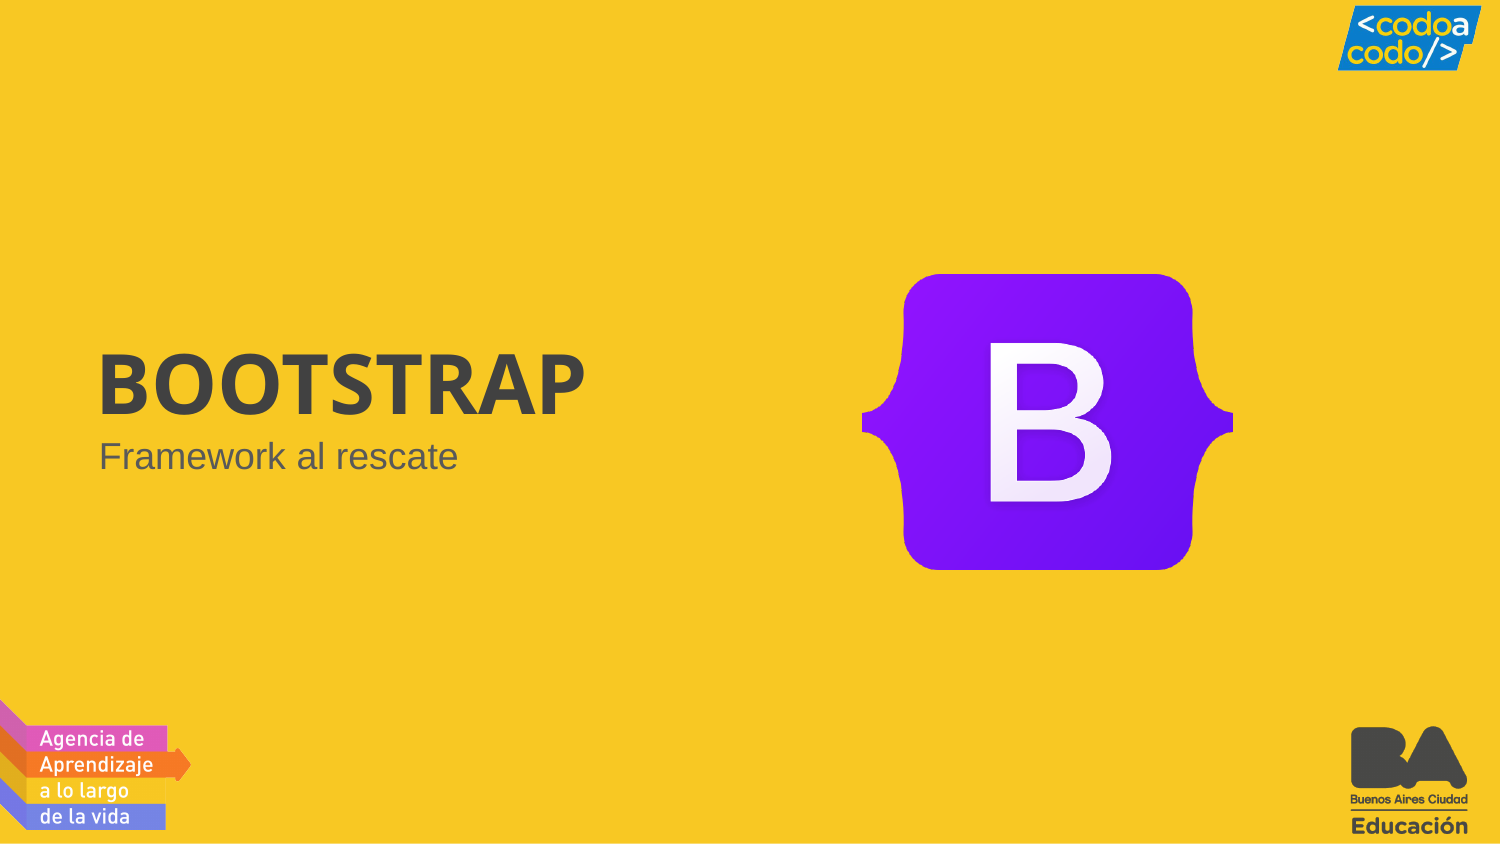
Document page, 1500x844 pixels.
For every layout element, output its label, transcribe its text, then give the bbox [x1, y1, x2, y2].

title BOOTSTRAP [80, 73, 1403, 692]
subtitle Framework al rescate [83, 409, 748, 844]
picture [0, 699, 83, 830]
picture [1297, 668, 1500, 844]
picture [862, 273, 1234, 570]
picture [1337, 5, 1482, 71]
